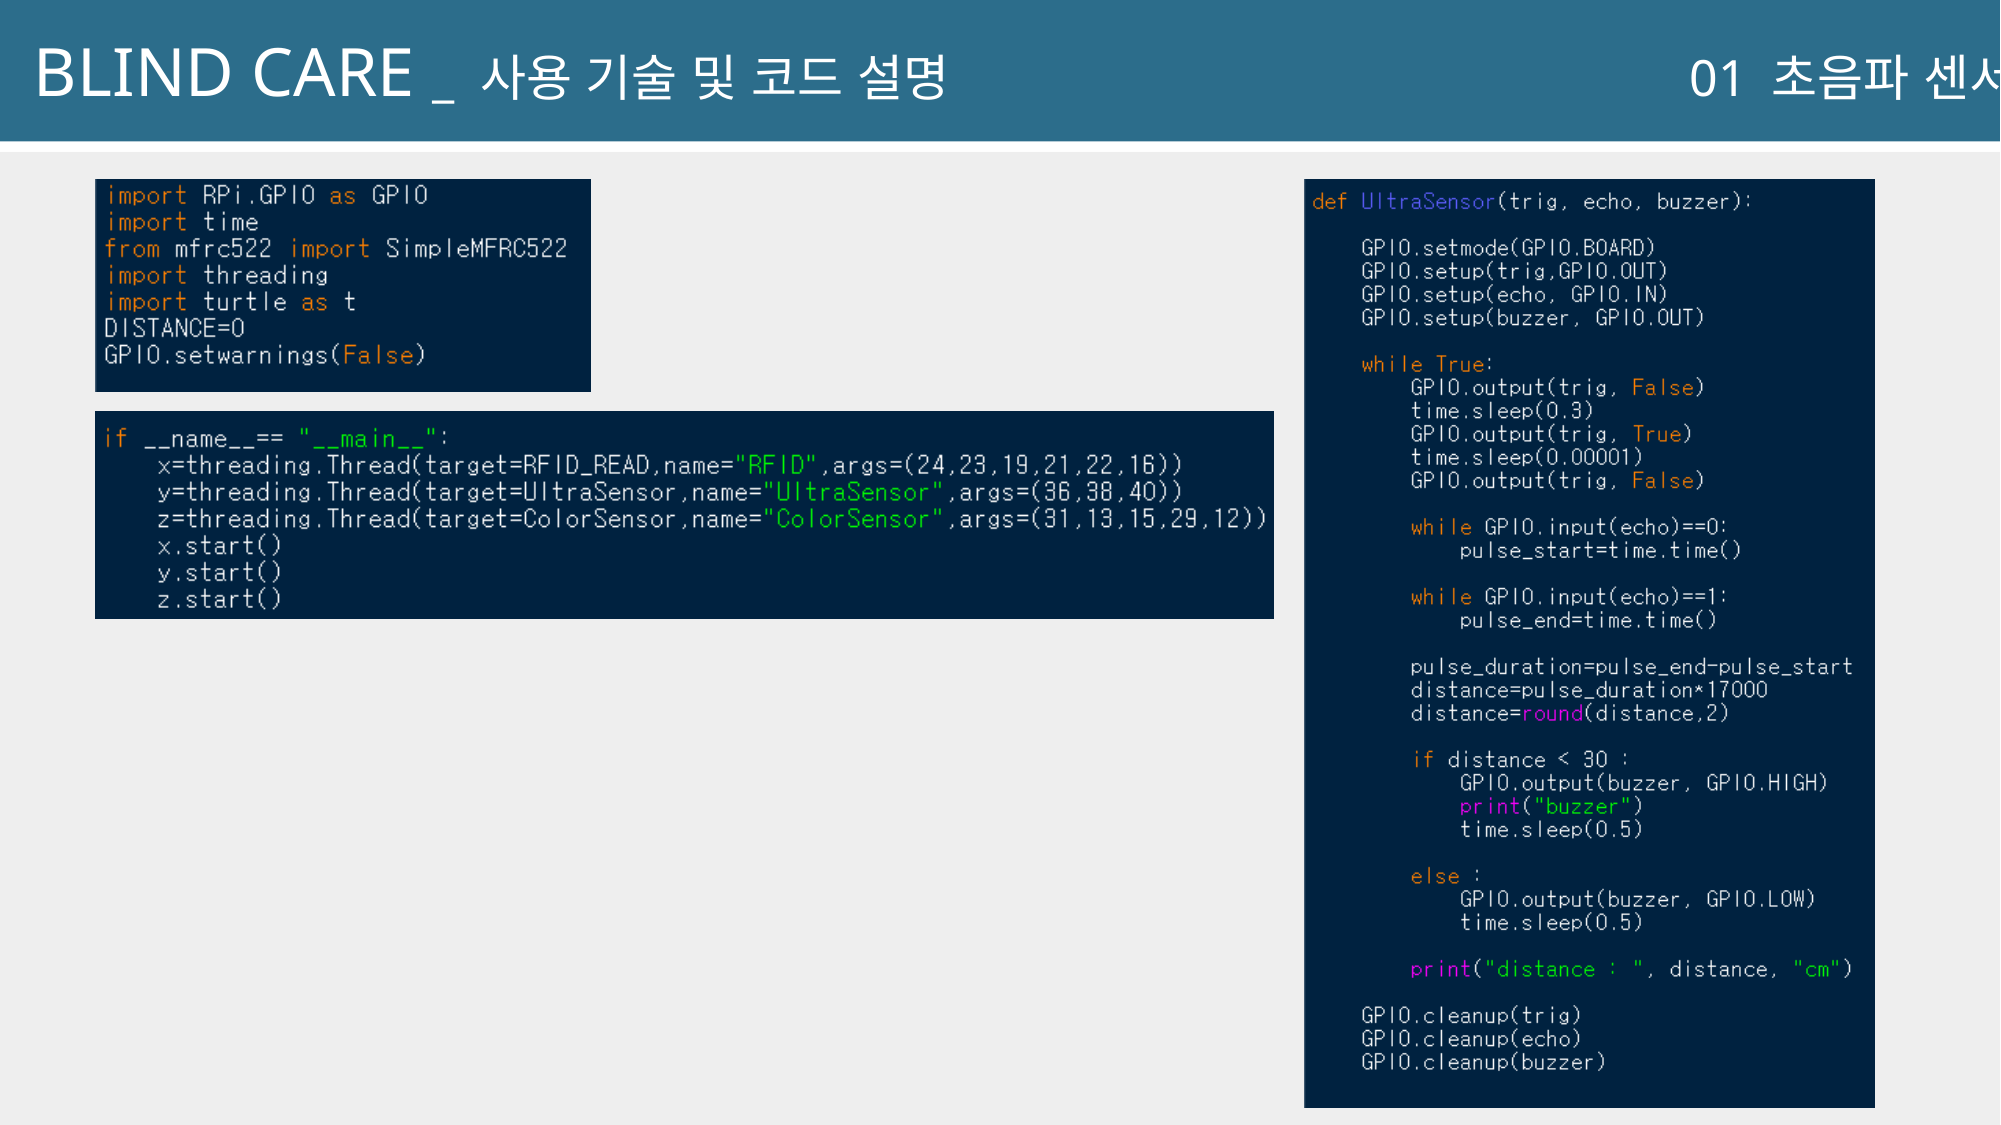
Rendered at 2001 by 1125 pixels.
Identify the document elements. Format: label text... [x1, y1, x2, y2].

picture [95, 411, 1274, 619]
text_box BLIND CARE _ 사용 기술 및 코드 설명 01 초음파 센서 [19, 22, 2000, 178]
picture [1304, 179, 1875, 1108]
picture [95, 179, 591, 392]
text_box [0, 0, 2000, 142]
